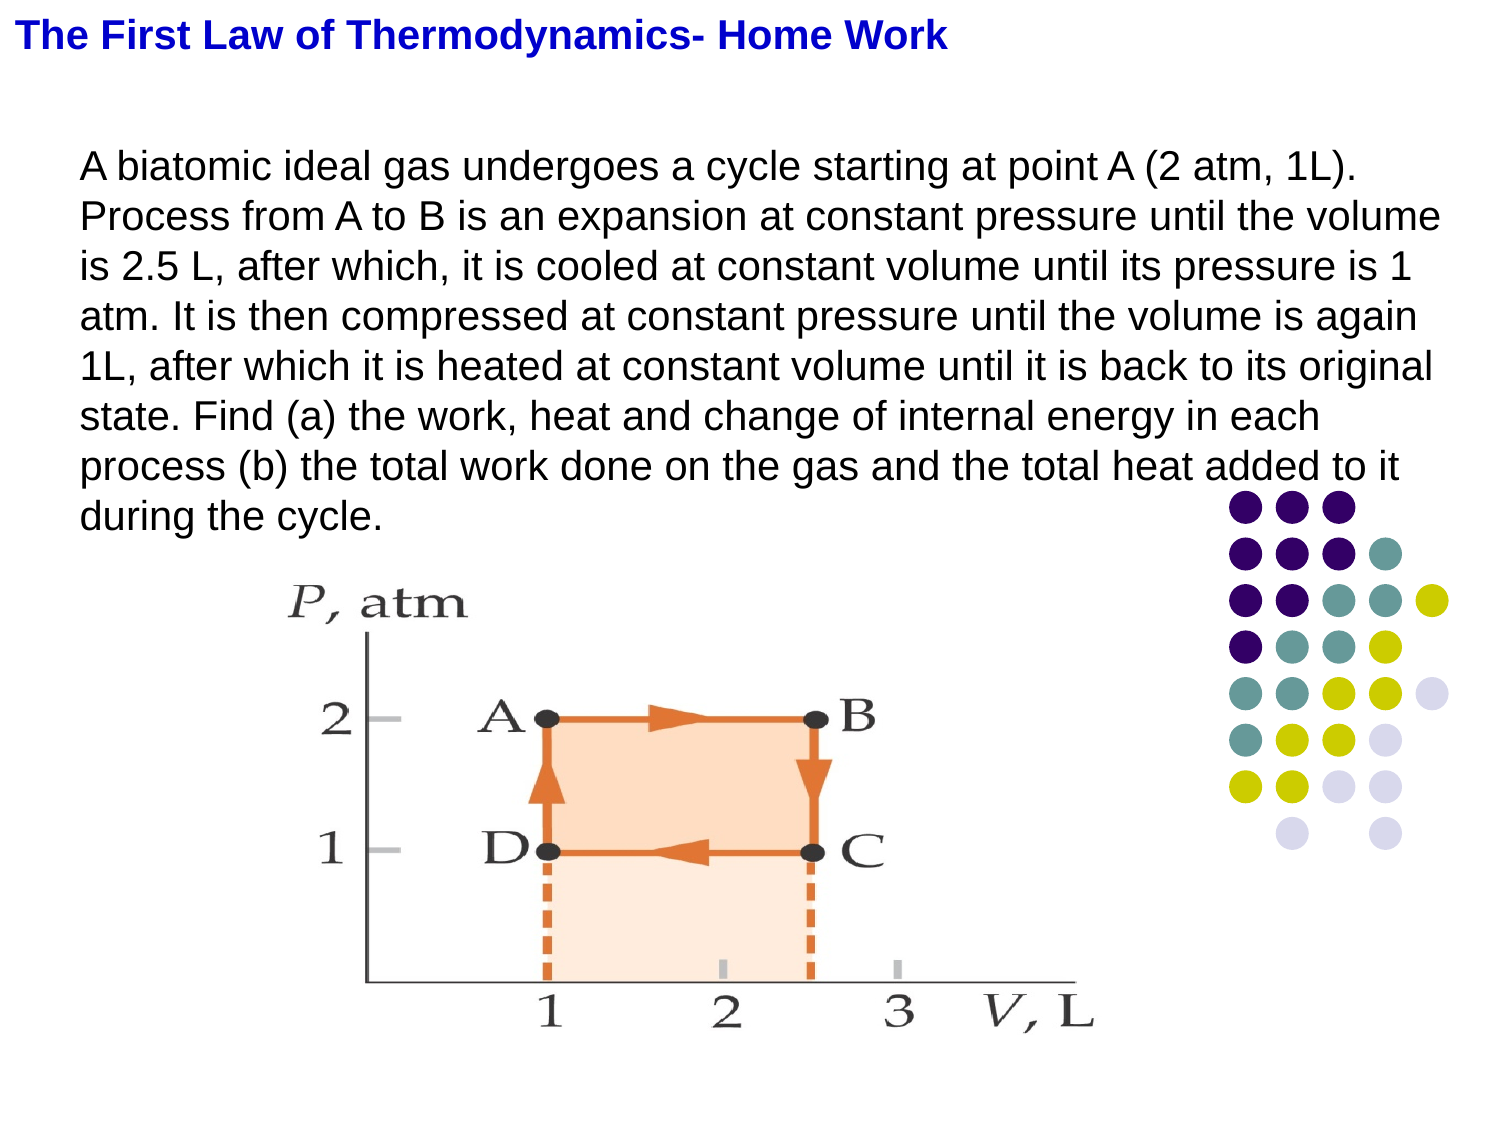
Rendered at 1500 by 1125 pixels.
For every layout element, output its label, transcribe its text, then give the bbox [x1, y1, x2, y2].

picture [265, 562, 1129, 1051]
text_box A biatomic ideal gas undergoes a cycle starting at point A (2 atm, 1L). Process from A to B is an expansion at constant pressure until the volume is 2.5 L, after which, it is cooled at constant volume until its pressure is 1 atm. It is then compressed at constant pressure until the volume is again 1L, after which it is heated at constant volume until it is back to its original state. Find (a) the work, heat and change of internal energy in each process (b) the total work done on the gas and the total heat added to it during the cycle. [64, 131, 1459, 547]
text_box The First Law of Thermodynamics- Home Work [0, 0, 1128, 65]
